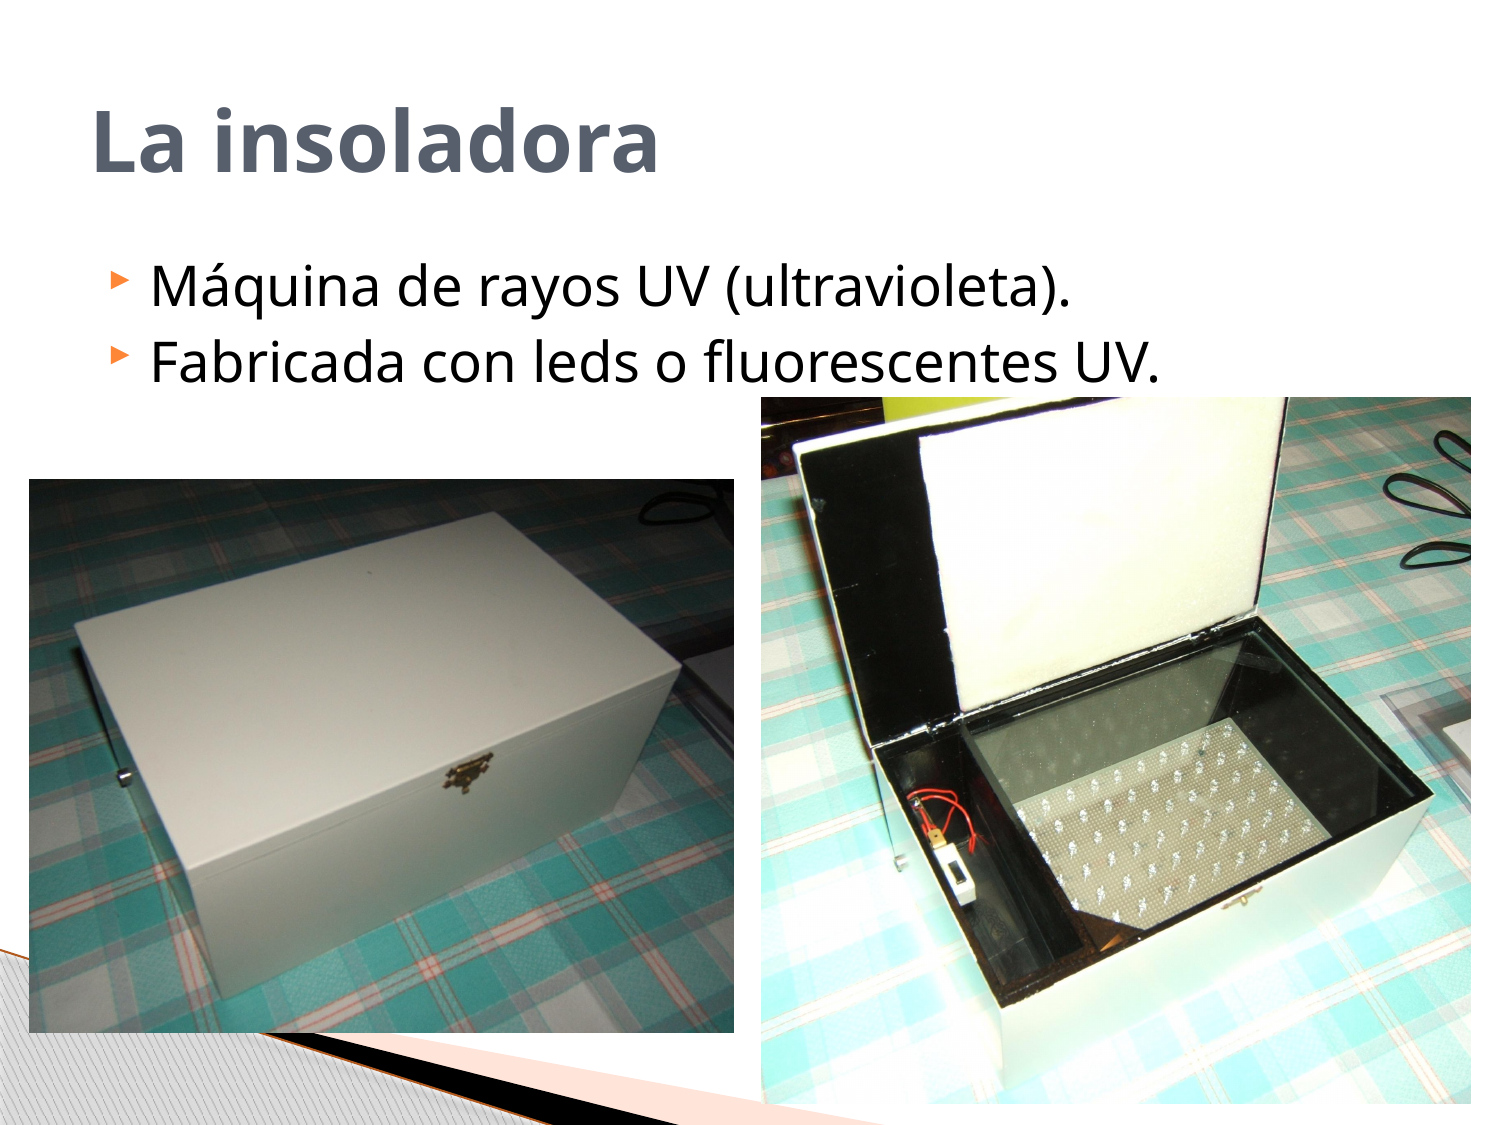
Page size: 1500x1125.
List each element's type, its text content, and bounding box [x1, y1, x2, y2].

picture [29, 479, 735, 1034]
title La insoladora [75, 45, 1425, 233]
list Máquina de rayos UV (ultravioleta). Fabricada con leds o fluorescentes UV. [75, 243, 1425, 986]
picture [761, 396, 1471, 1104]
